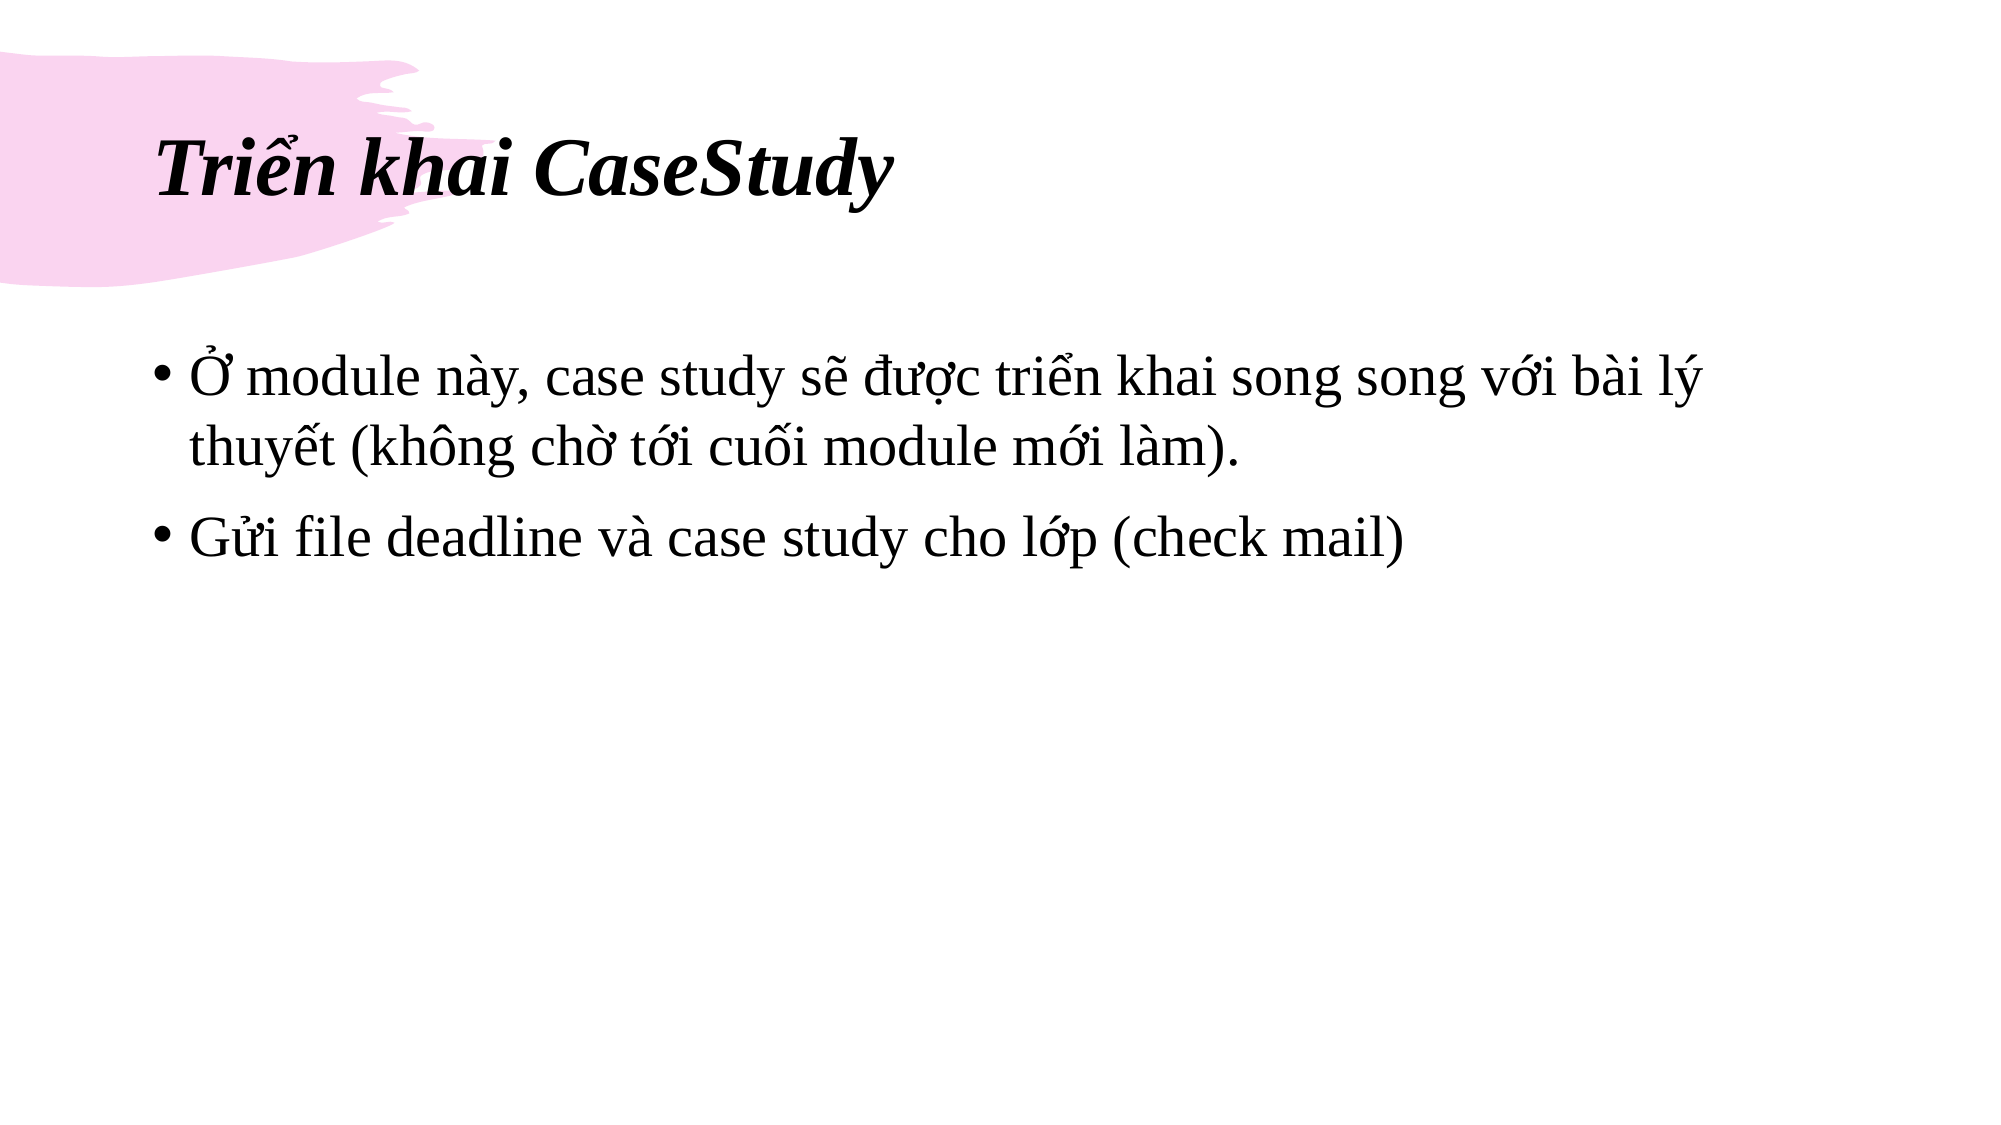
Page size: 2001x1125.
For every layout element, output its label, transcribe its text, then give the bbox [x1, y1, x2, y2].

title Triển khai CaseStudy [137, 59, 1863, 278]
list Ở module này, case study sẽ được triển khai song song với bài lý thuyết (không chờ tới cuối module mới làm). Gửi file deadline và case study cho lớp (check mail) [137, 329, 1863, 1013]
